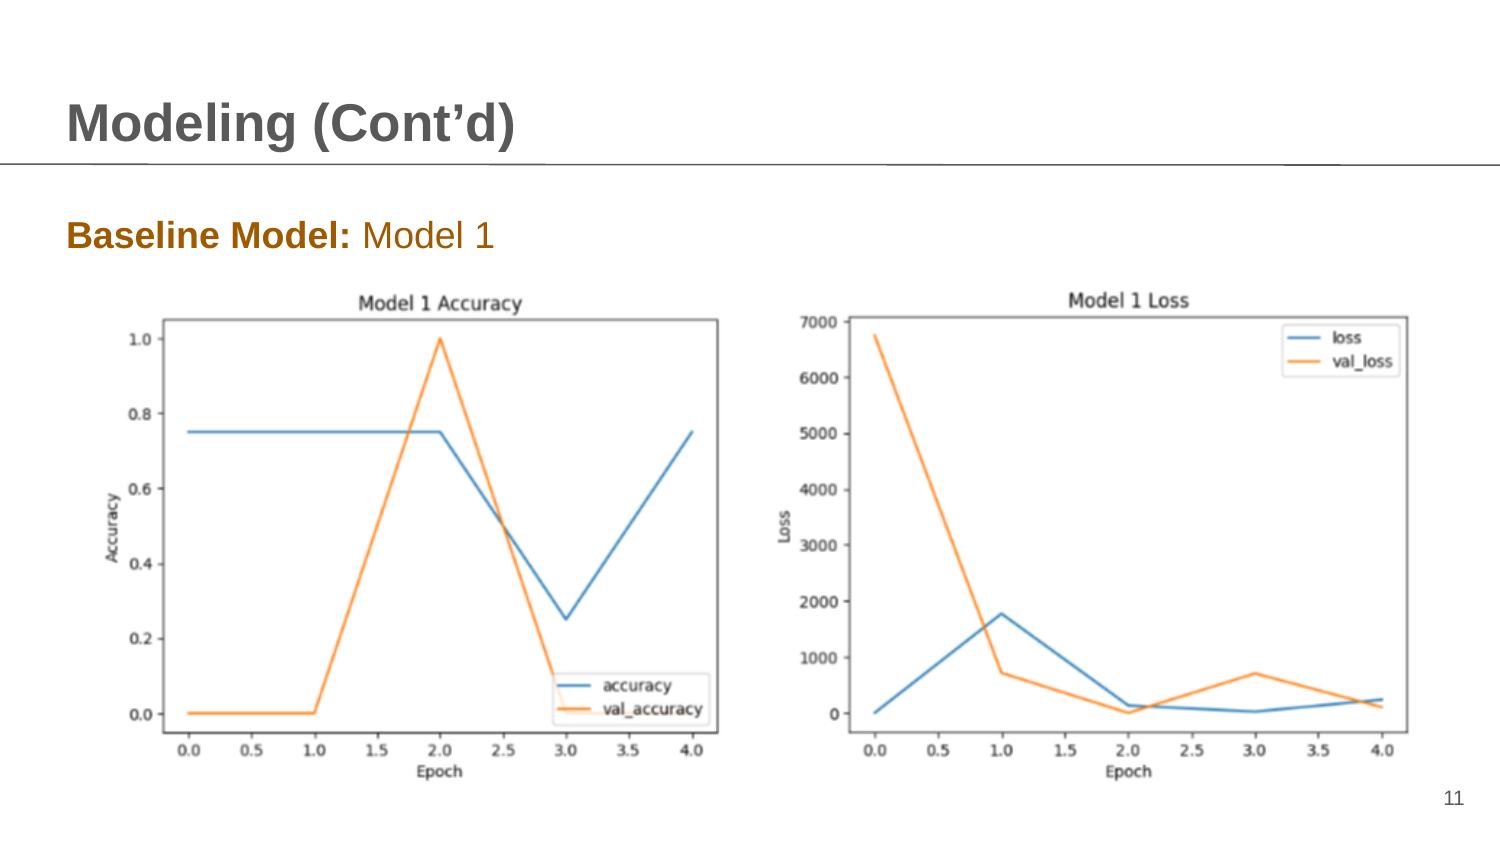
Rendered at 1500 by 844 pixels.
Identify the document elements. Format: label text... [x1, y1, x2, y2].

picture [94, 277, 1429, 798]
list Baseline Model: Model 1 [51, 189, 1449, 750]
title Modeling (Cont’d) [51, 72, 1449, 162]
slide_number 11 [1389, 764, 1480, 830]
